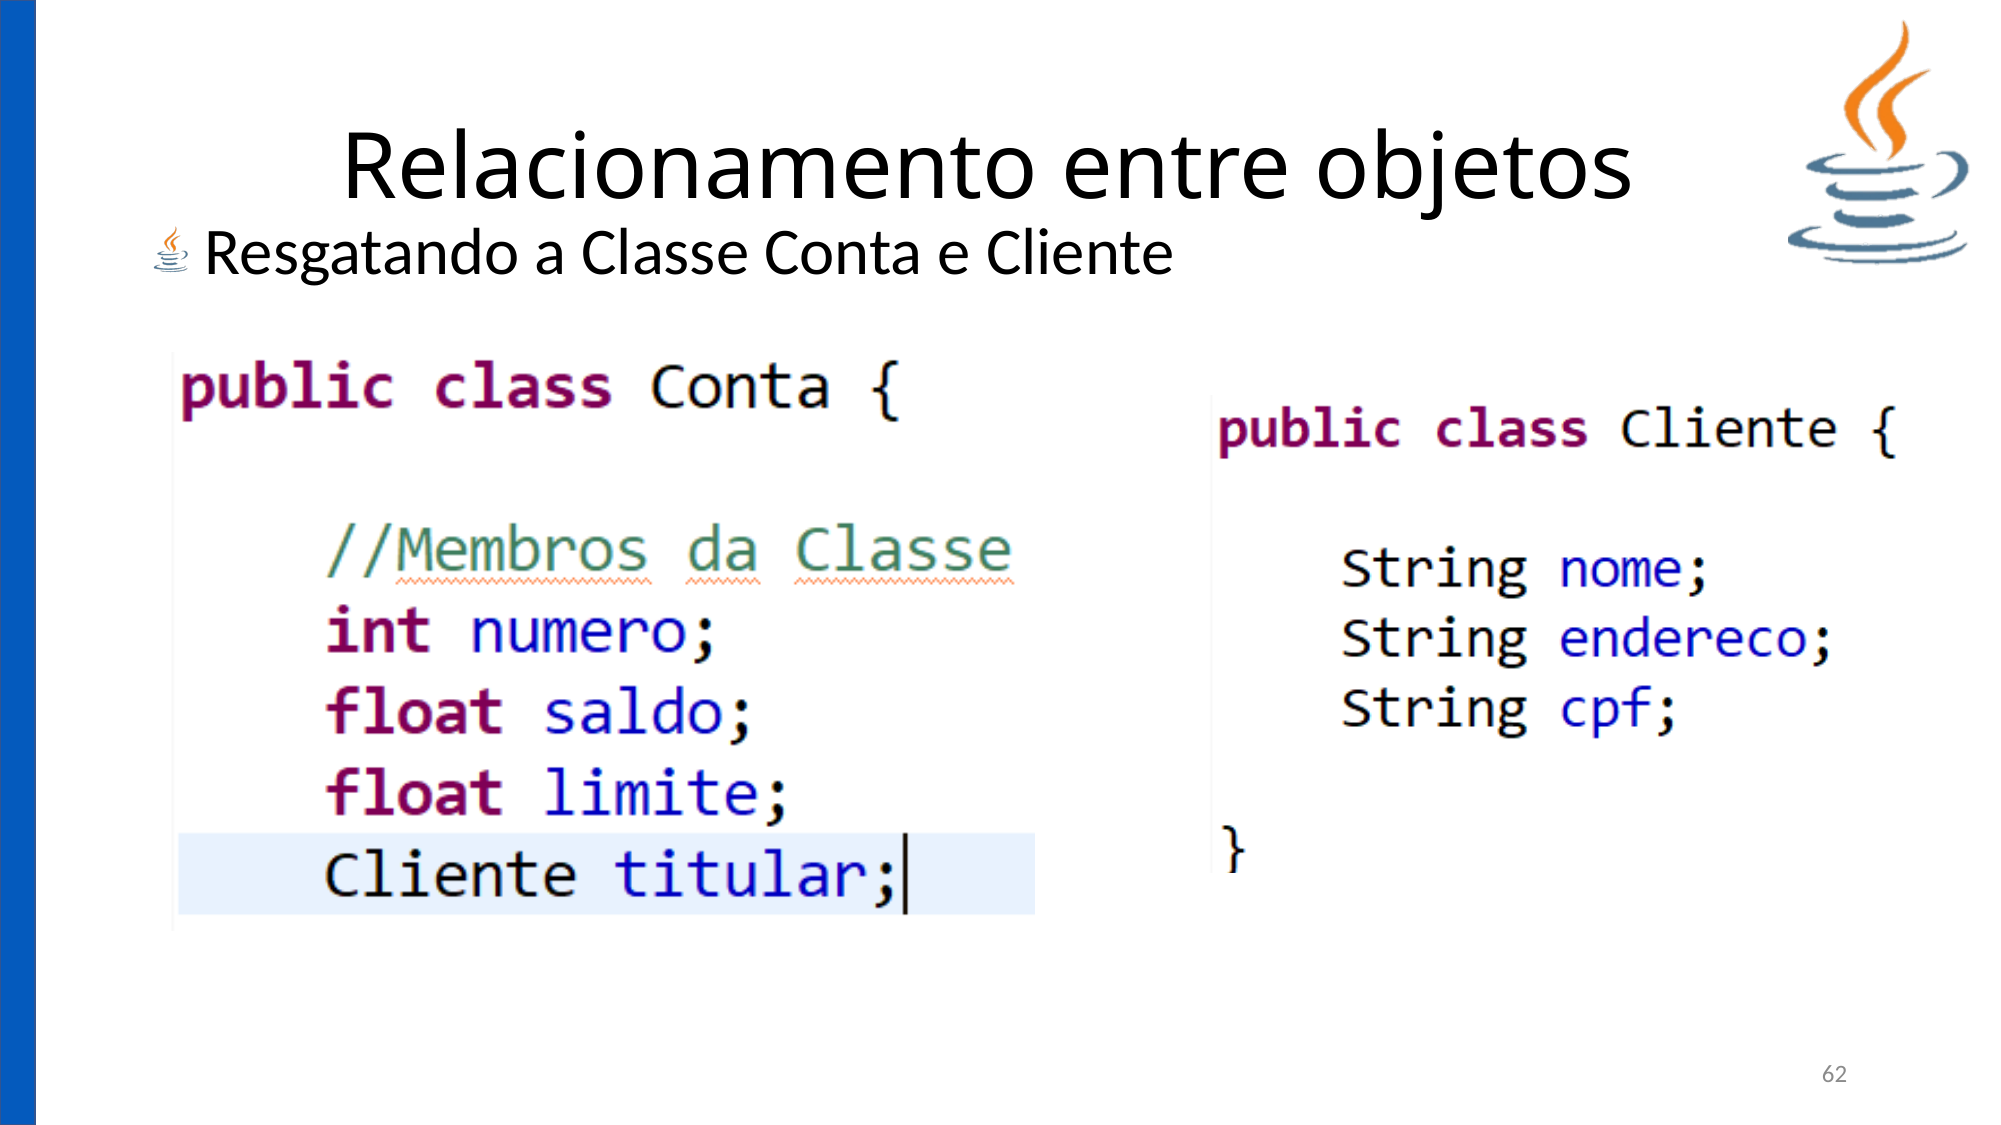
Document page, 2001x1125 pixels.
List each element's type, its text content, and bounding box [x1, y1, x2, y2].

slide_number 62 [1412, 1042, 1863, 1103]
picture [1779, 15, 1982, 270]
text_box [0, 0, 36, 1125]
picture [152, 225, 190, 273]
picture [170, 352, 1035, 931]
title Relacionamento entre objetos [137, 59, 1779, 209]
text_box Resgatando a Classe Conta e Cliente [137, 209, 1863, 315]
picture [1206, 395, 1921, 873]
